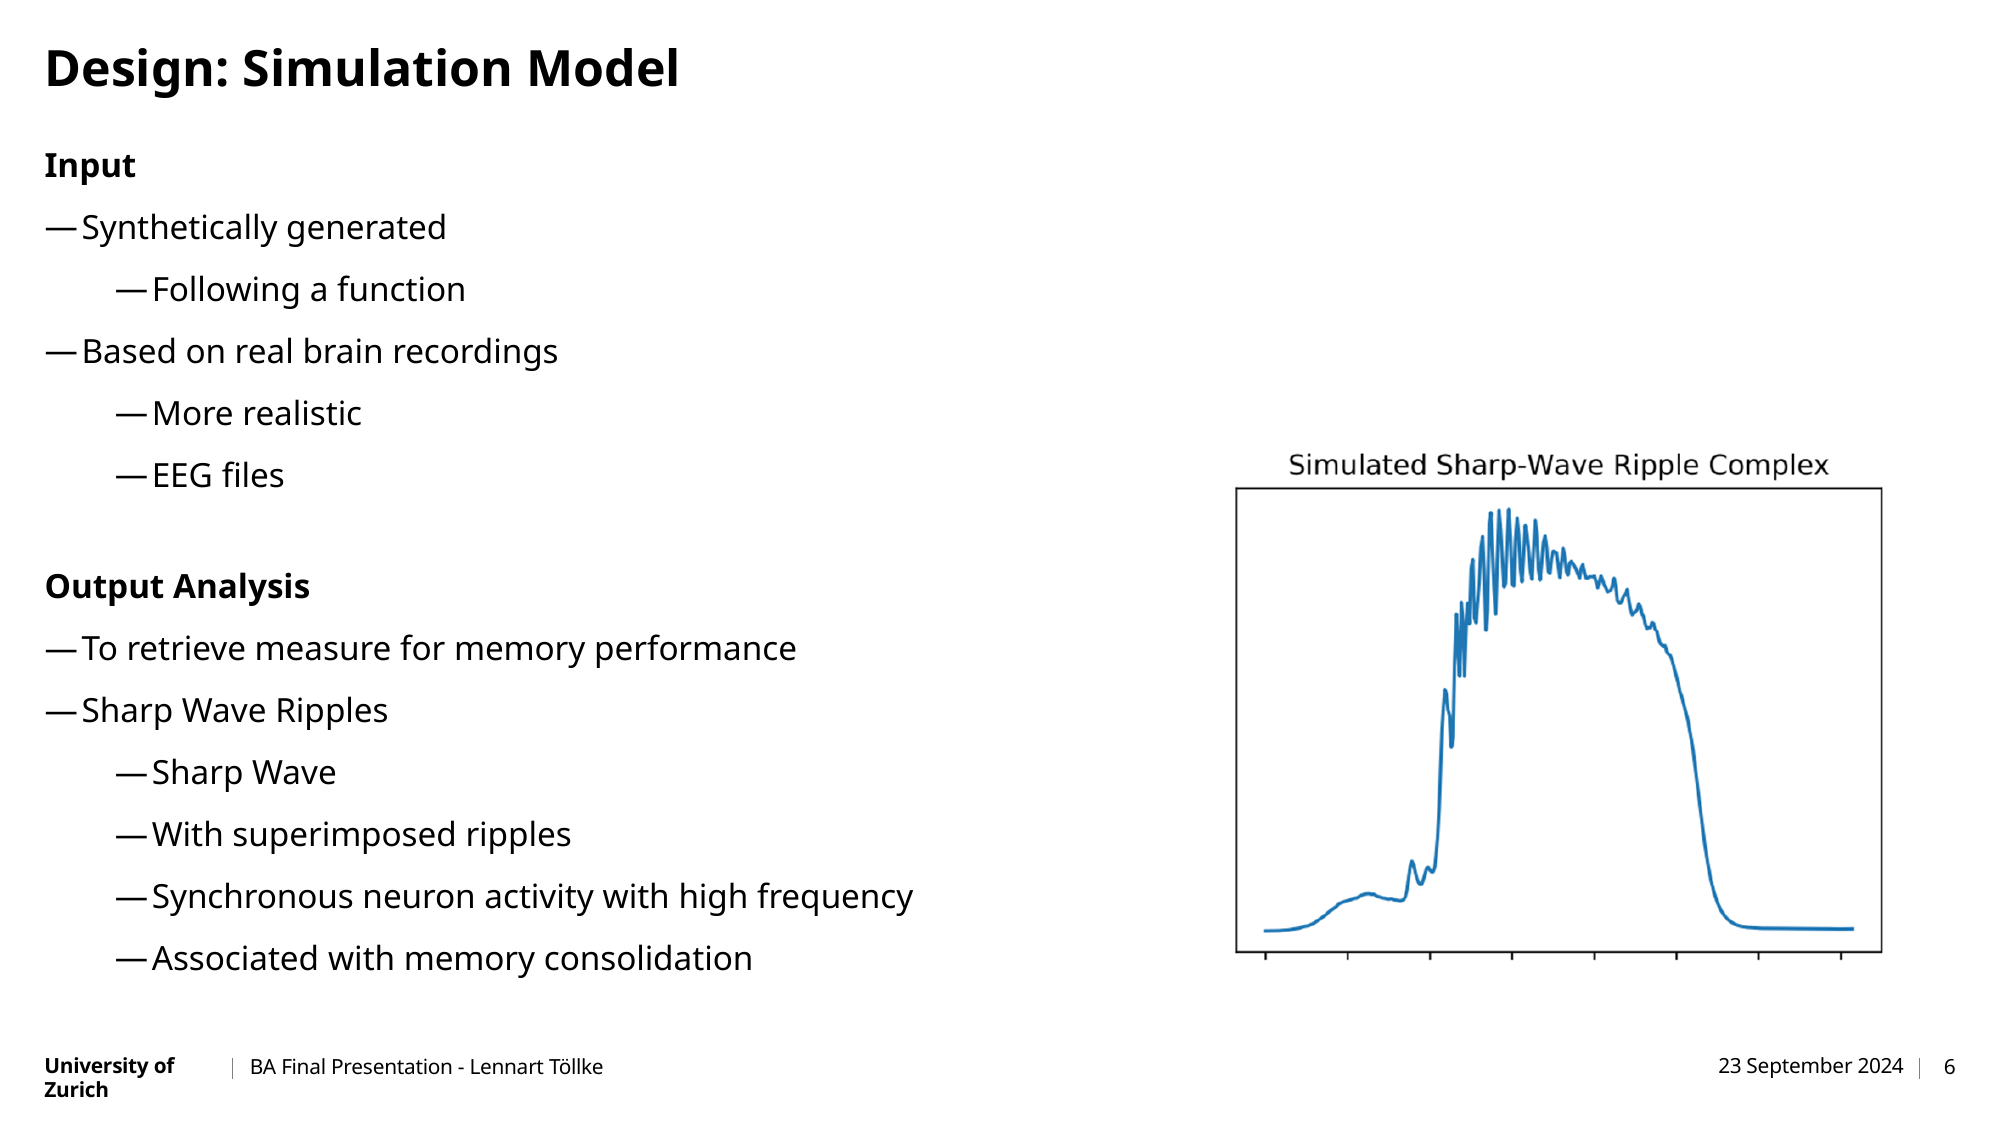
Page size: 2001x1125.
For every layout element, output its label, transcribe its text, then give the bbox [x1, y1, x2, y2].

list Input Synthetically generated Following a function Based on real brain recordings More realistic EEG files Output Analysis To retrieve measure for memory performance Sharp Wave Ripples Sharp Wave With superimposed ripples Synchronous neuron activity with high frequency Associated with memory consolidation [44, 142, 1115, 988]
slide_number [1708, 1053, 1904, 1078]
slide_number 6 [1921, 1053, 1956, 1078]
footer BA Final Presentation - Lennart Töllke [249, 1053, 1550, 1078]
picture [1210, 427, 1904, 988]
title Design: Simulation Model [44, 40, 1957, 143]
